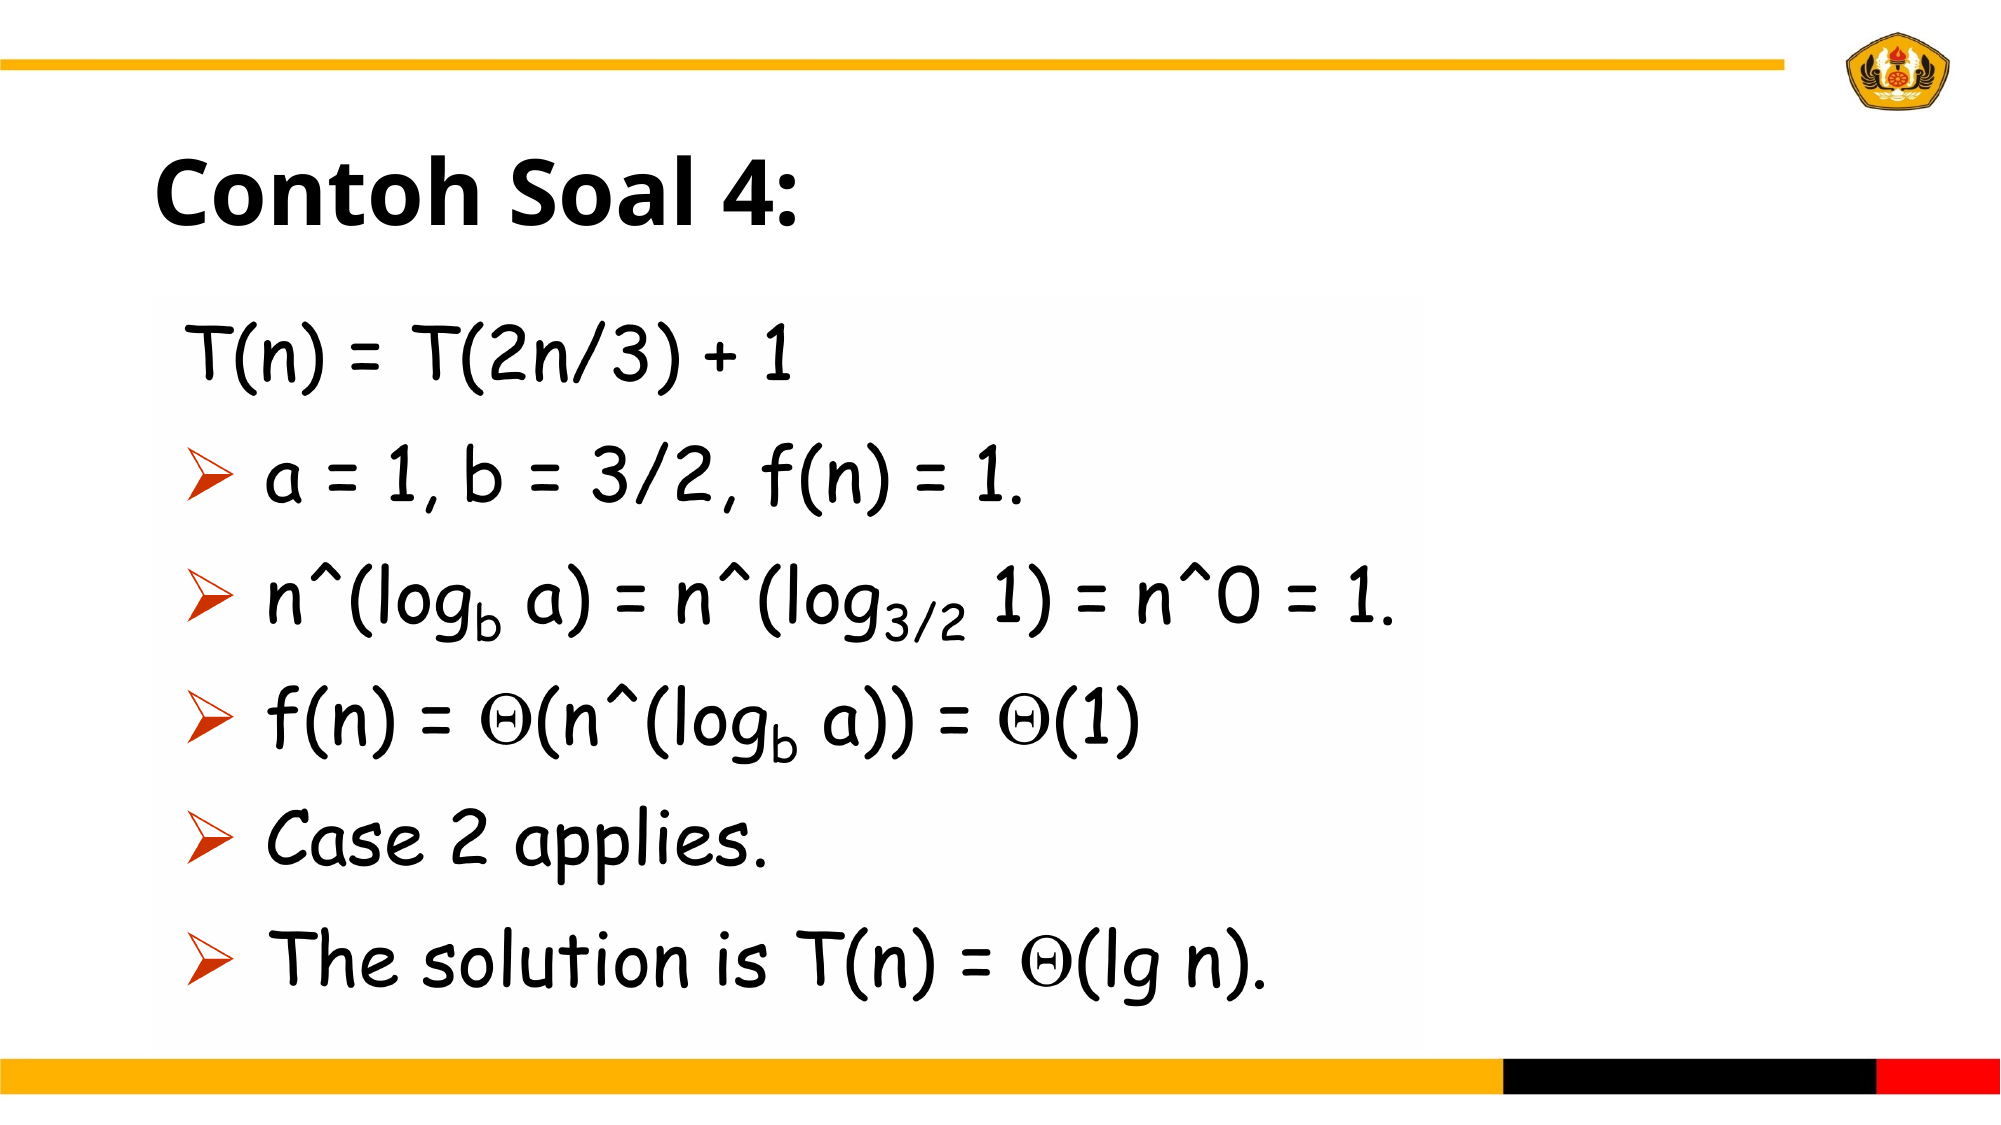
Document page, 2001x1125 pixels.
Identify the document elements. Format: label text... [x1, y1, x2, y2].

title Contoh Soal 4: [137, 114, 1863, 278]
picture [0, 0, 2000, 1125]
